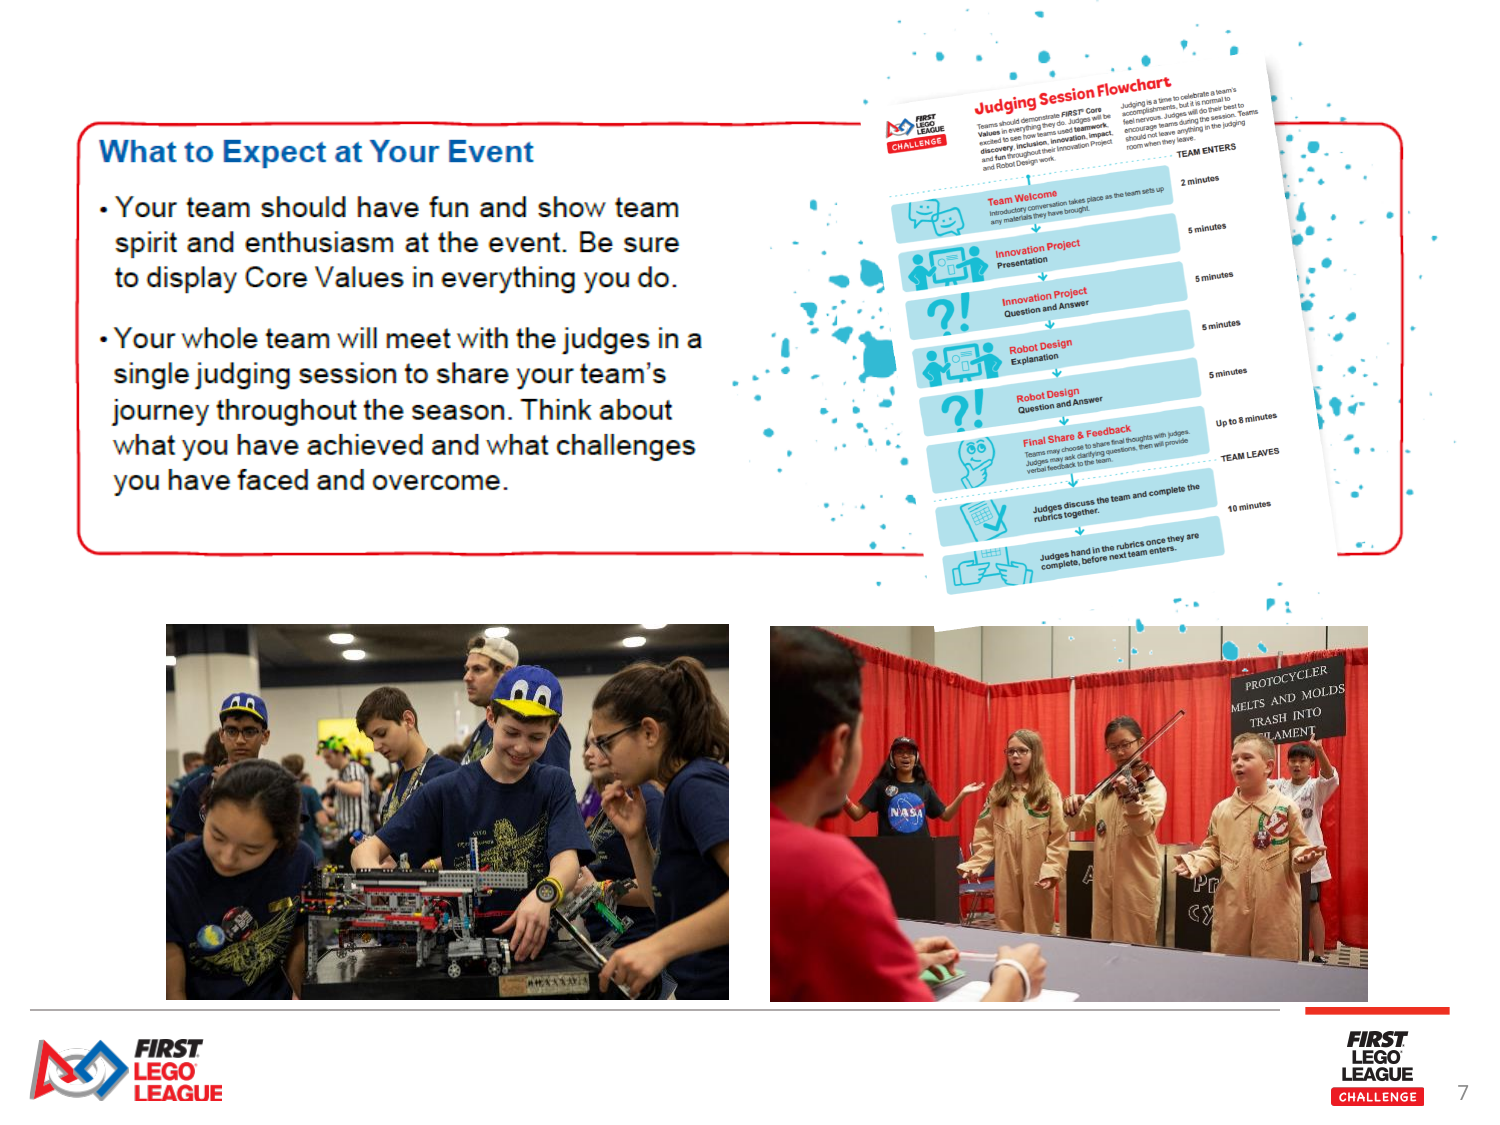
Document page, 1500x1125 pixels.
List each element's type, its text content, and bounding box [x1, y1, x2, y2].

slide_number 7 [1425, 1076, 1484, 1111]
picture [37, 0, 1463, 1002]
